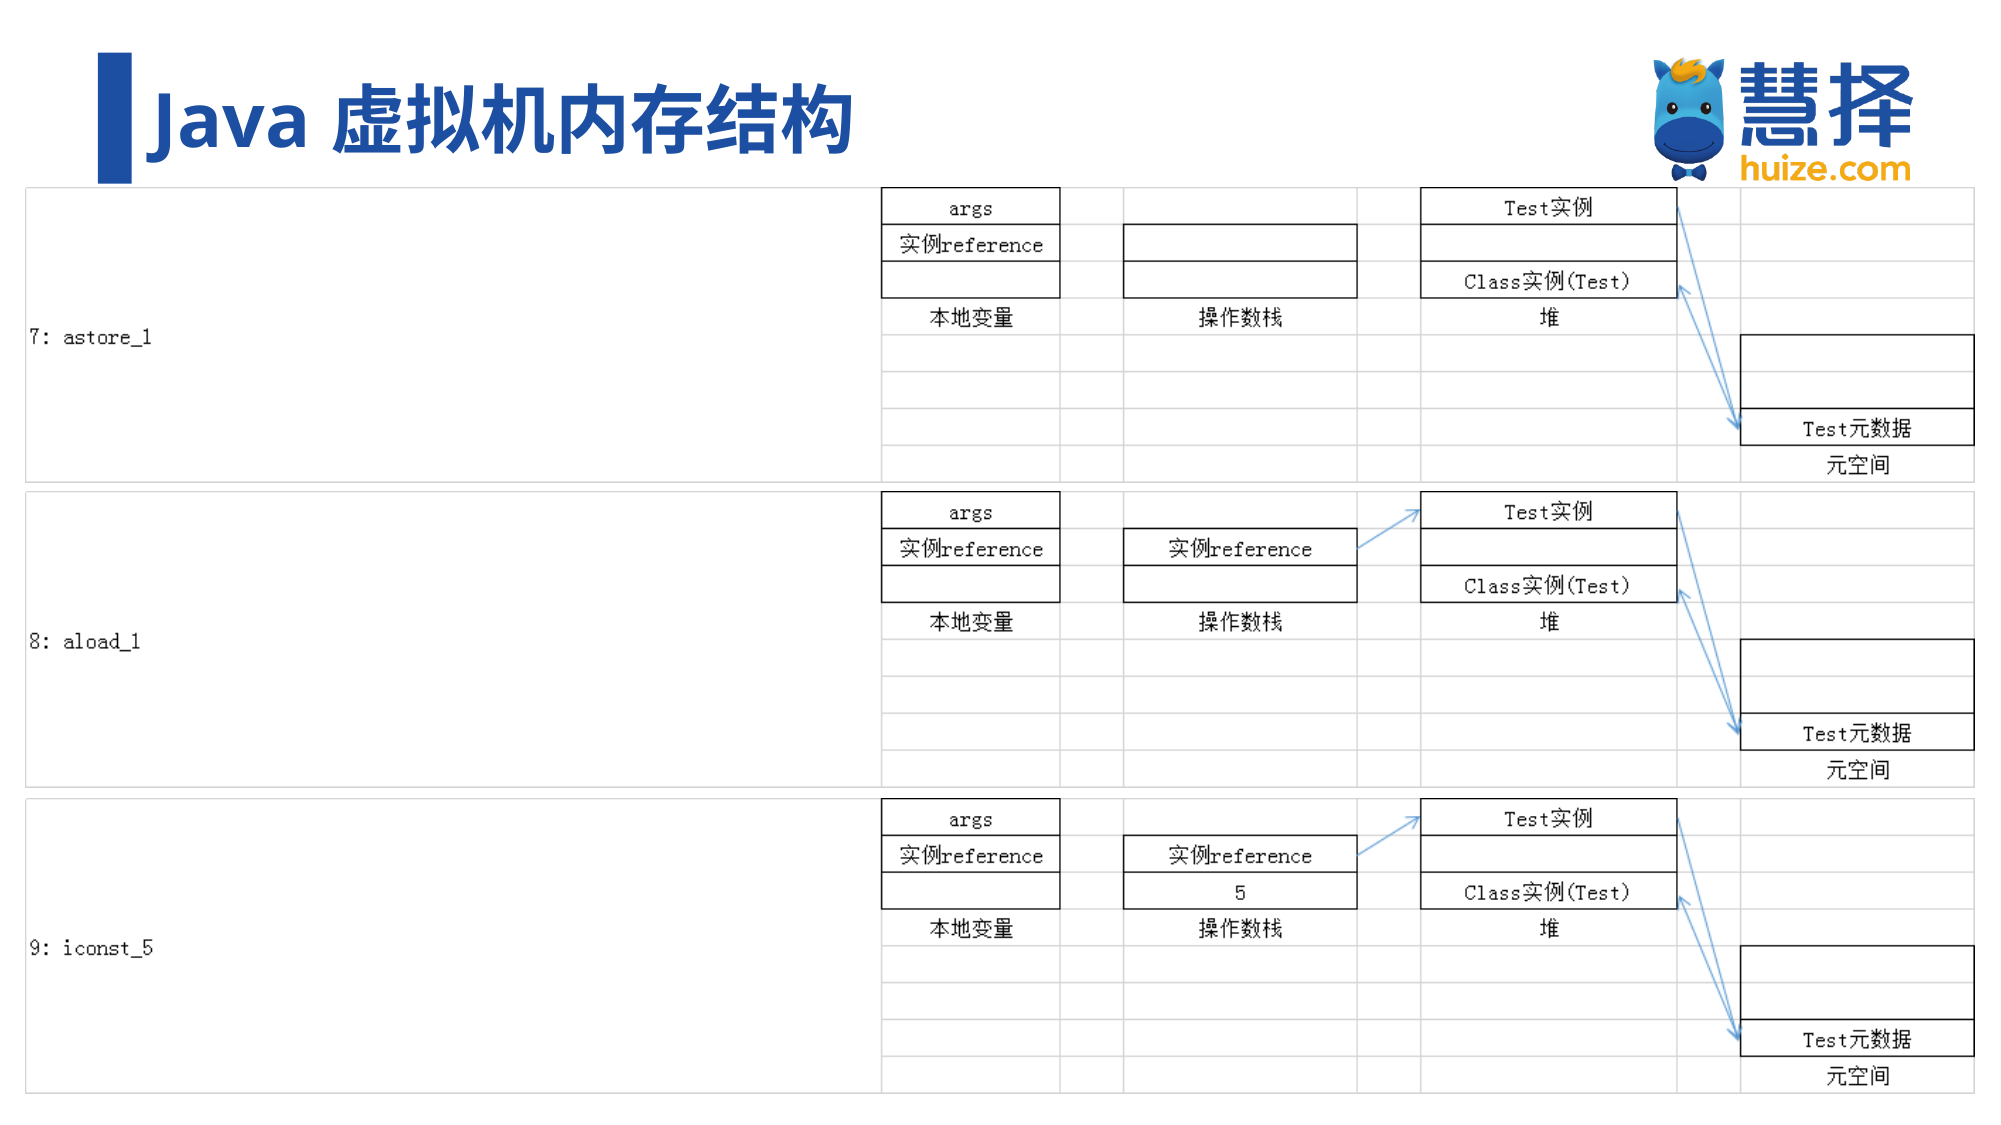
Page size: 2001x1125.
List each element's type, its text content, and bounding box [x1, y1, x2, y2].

picture [25, 0, 1975, 483]
picture [25, 798, 1975, 1094]
picture [25, 491, 1975, 788]
title Java虚拟机内存结构 [137, 37, 1863, 187]
